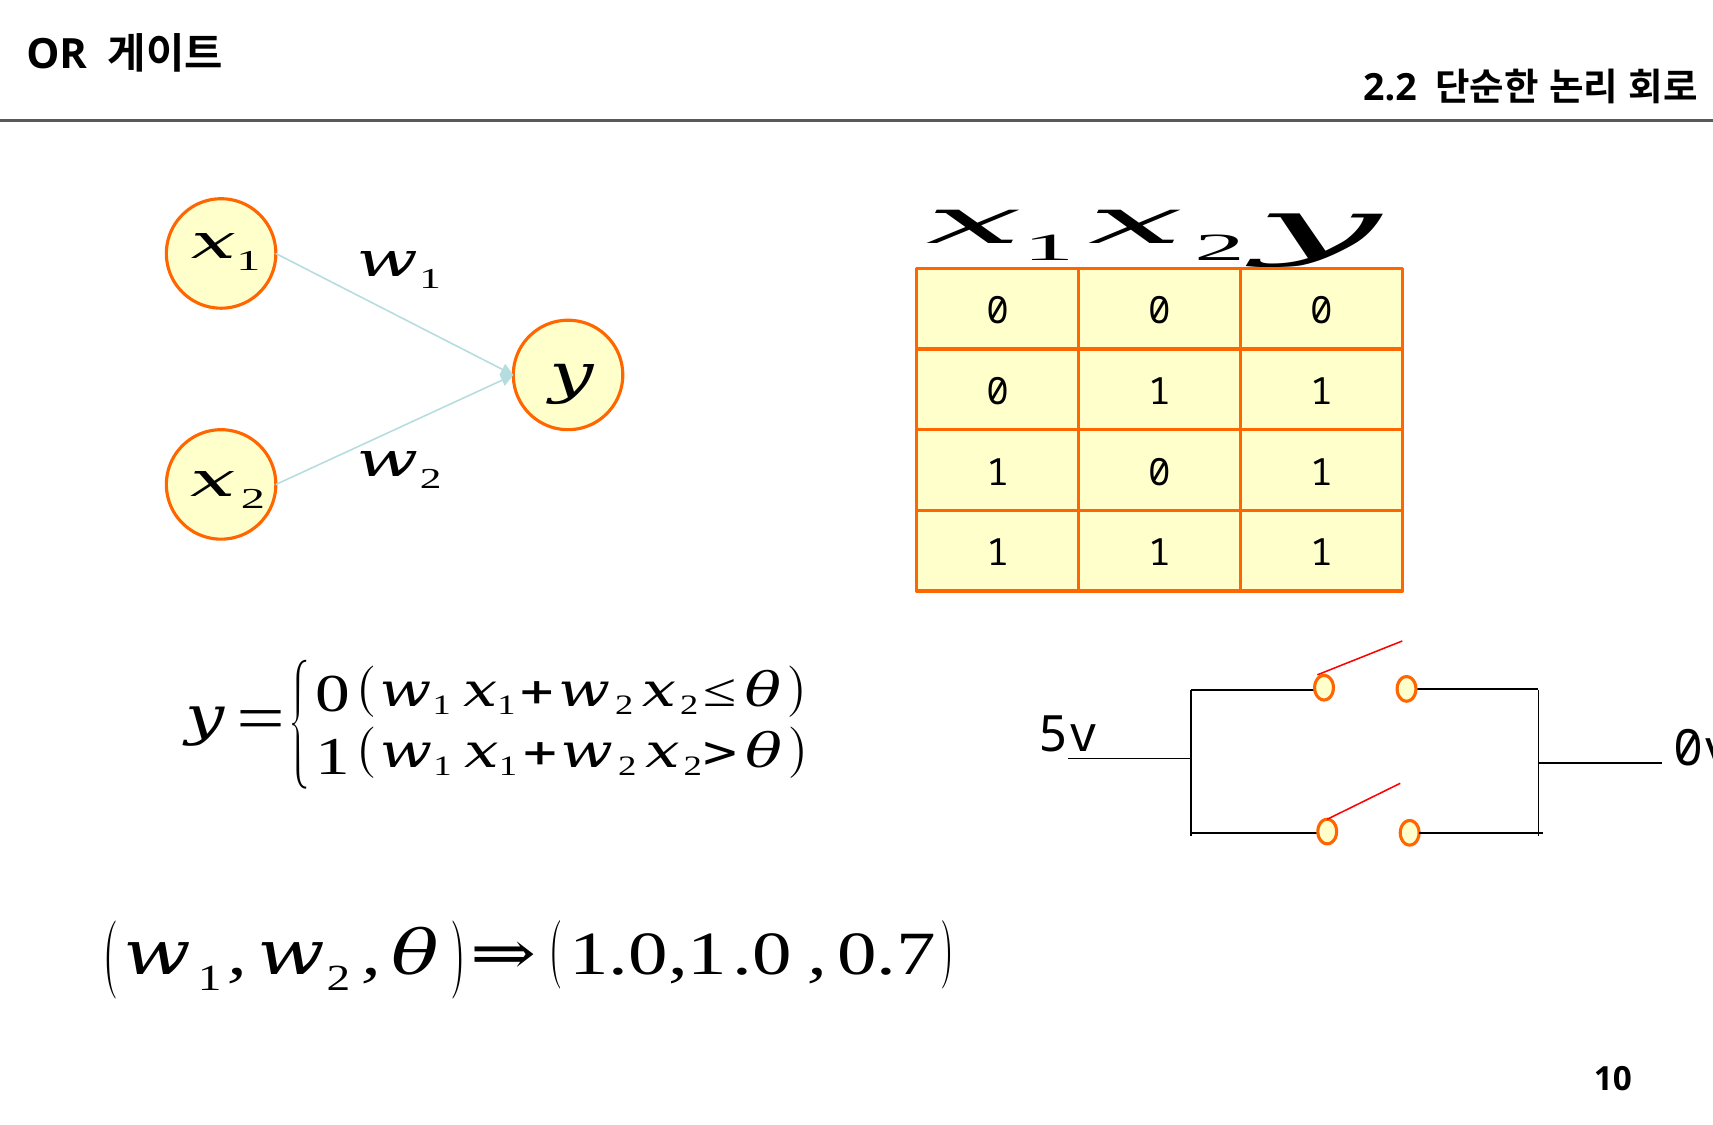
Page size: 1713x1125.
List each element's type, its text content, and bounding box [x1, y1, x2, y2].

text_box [275, 374, 514, 485]
text_box [1395, 674, 1418, 704]
text_box [1315, 819, 1339, 846]
text_box 0v [1658, 707, 1713, 783]
text_box [164, 196, 278, 311]
text_box 1 [1238, 428, 1404, 508]
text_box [275, 253, 514, 374]
text_box 1 [1238, 347, 1404, 428]
text_box [518, 318, 625, 432]
text_box 0 [914, 266, 1076, 347]
text_box 0 [1076, 428, 1238, 508]
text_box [1326, 783, 1401, 820]
text_box 5v [1023, 694, 1114, 770]
text_box 0 [1076, 266, 1238, 347]
text_box 2.2 단순한 논리 회로 [916, 44, 1713, 111]
text_box [164, 427, 278, 542]
text_box [1312, 680, 1336, 703]
text_box 0 [1238, 266, 1404, 347]
text_box 1 [1076, 508, 1238, 593]
text_box [1398, 818, 1422, 848]
text_box 1 [914, 508, 1076, 593]
text_box OR 게이트 [11, 13, 778, 80]
text_box 1 [1238, 508, 1404, 593]
text_box 1 [1076, 347, 1238, 428]
text_box 1 [914, 428, 1076, 508]
text_box 0 [914, 347, 1076, 428]
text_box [1317, 640, 1403, 675]
